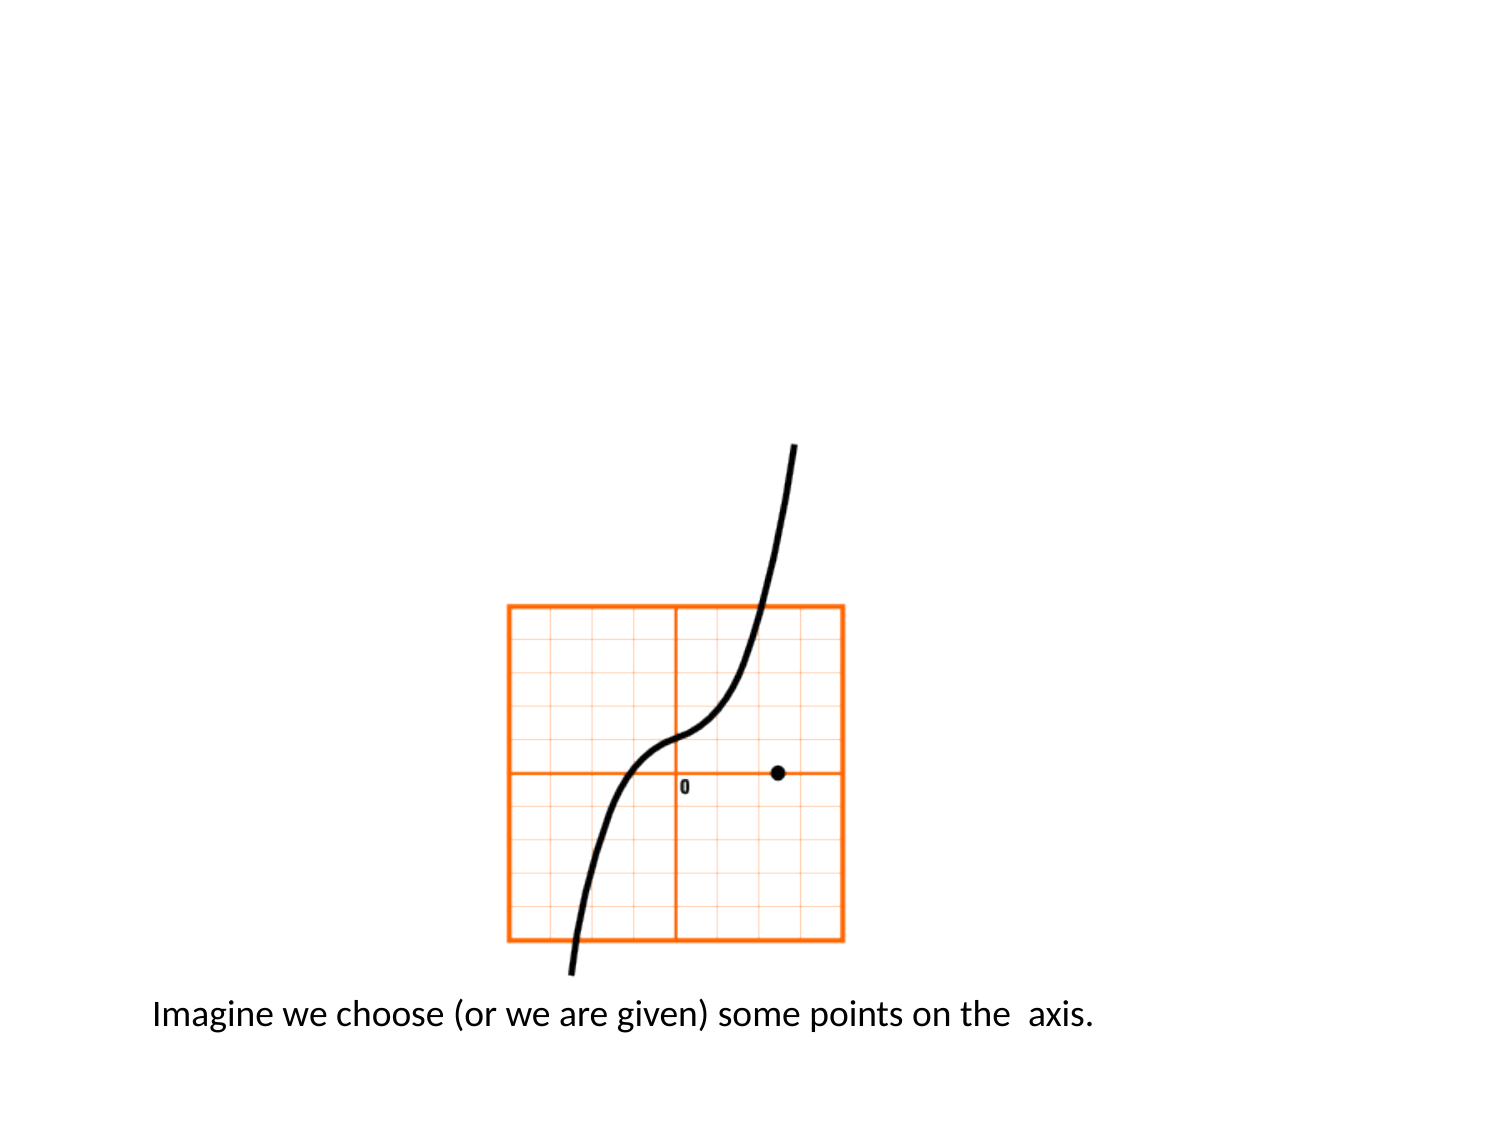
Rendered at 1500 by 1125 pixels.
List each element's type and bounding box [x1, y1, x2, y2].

picture [248, 355, 1252, 1063]
